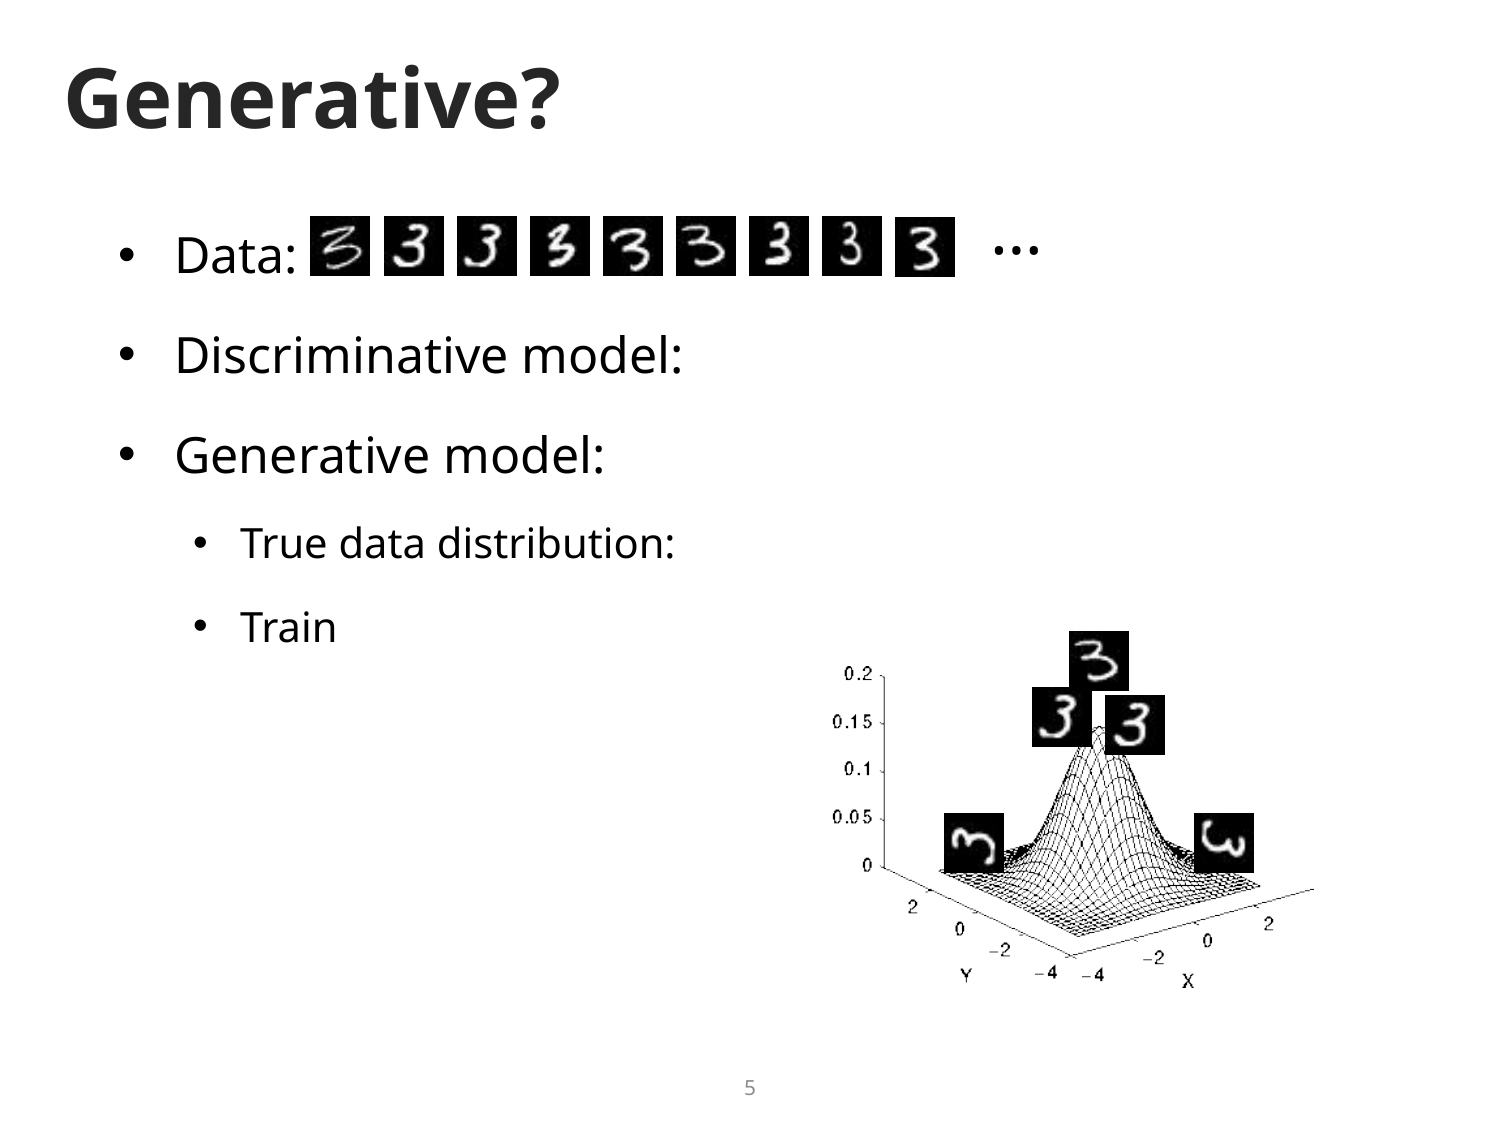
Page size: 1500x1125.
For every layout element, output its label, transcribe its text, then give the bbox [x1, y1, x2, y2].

picture [675, 216, 736, 276]
text_box … [975, 180, 1230, 276]
picture [894, 216, 955, 277]
picture [310, 216, 371, 276]
picture [748, 216, 809, 276]
title Generative? [48, 41, 1456, 149]
picture [383, 216, 444, 276]
picture [828, 630, 1315, 988]
picture [529, 216, 590, 276]
picture [821, 216, 882, 276]
slide_number 5 [575, 1058, 925, 1119]
picture [602, 216, 663, 276]
picture [456, 216, 517, 276]
